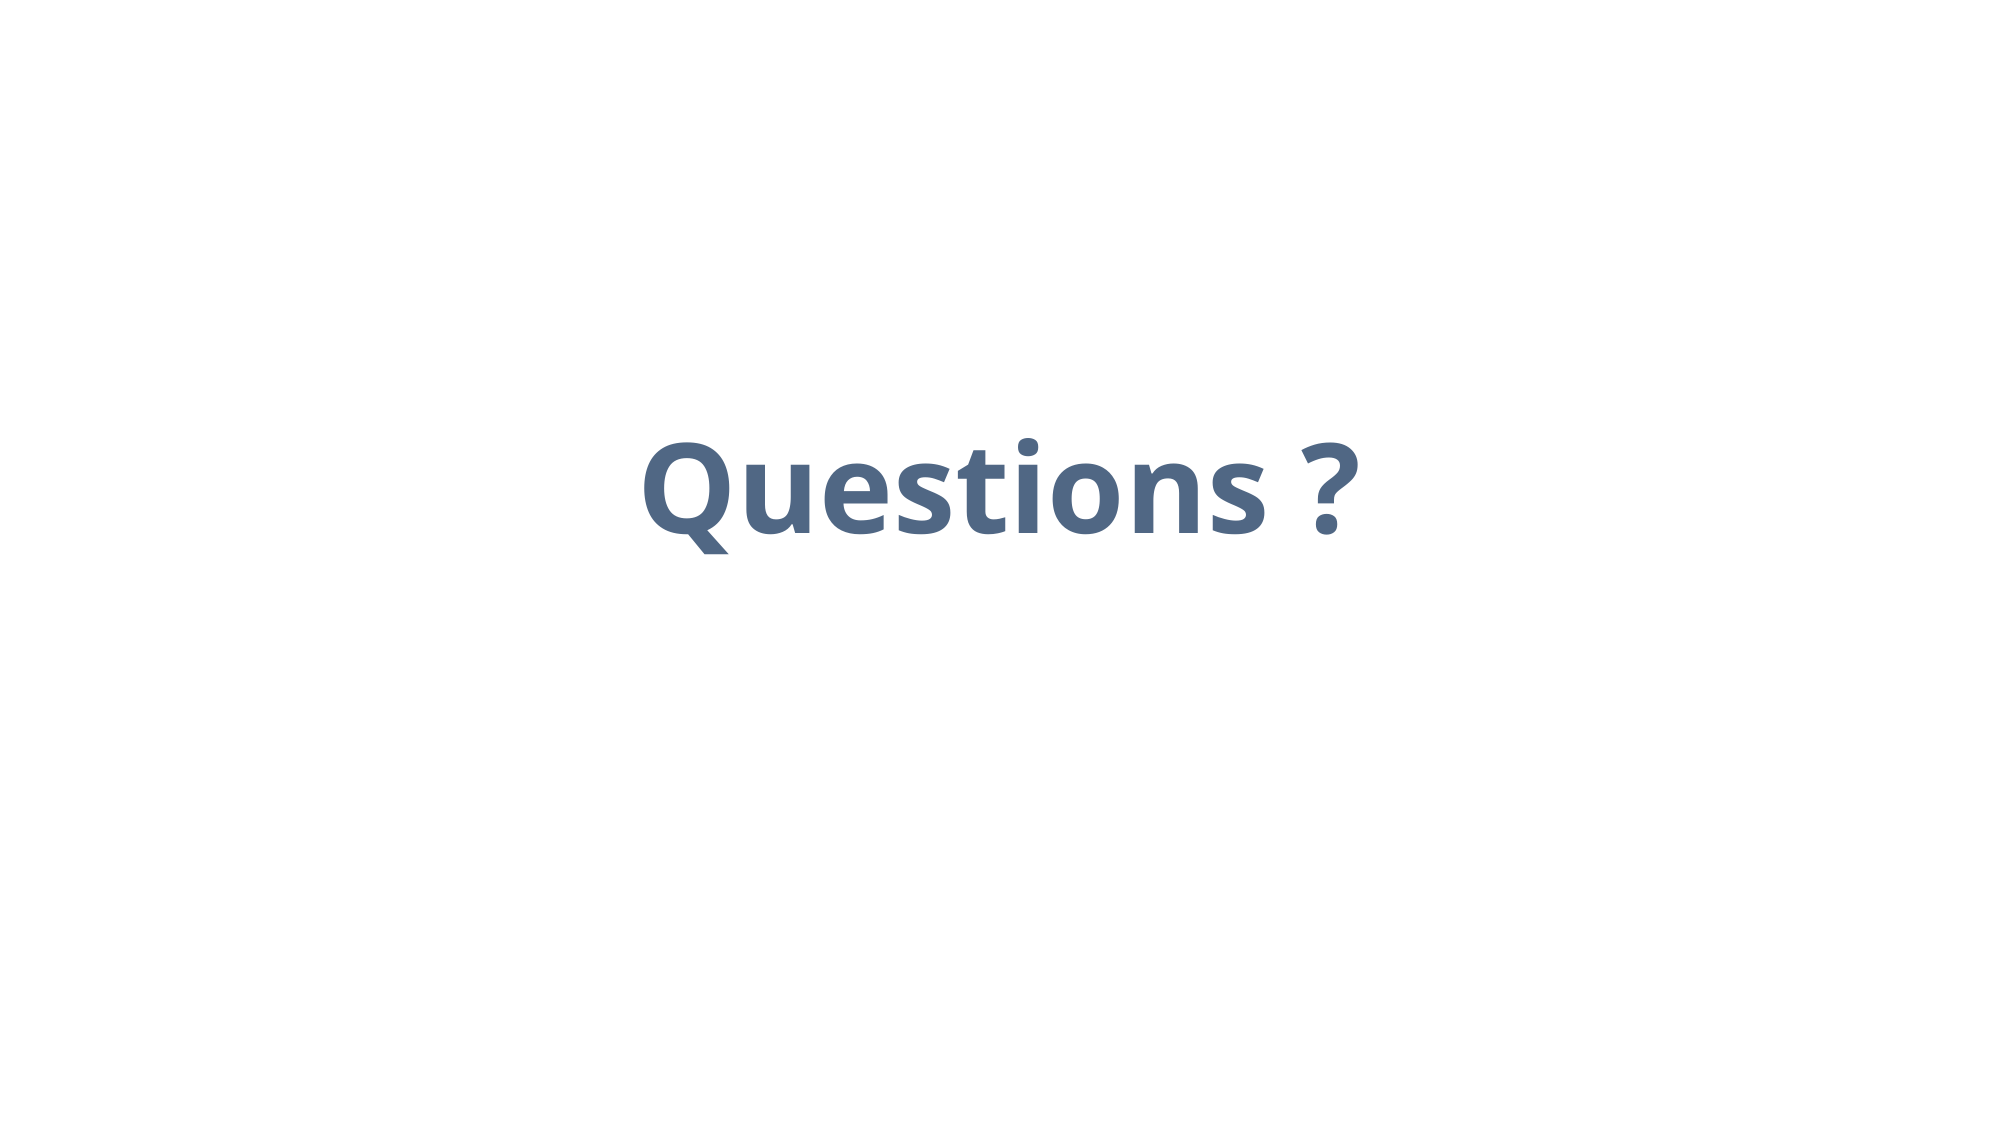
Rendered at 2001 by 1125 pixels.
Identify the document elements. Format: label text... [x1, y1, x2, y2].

title Questions ? [249, 184, 1750, 576]
